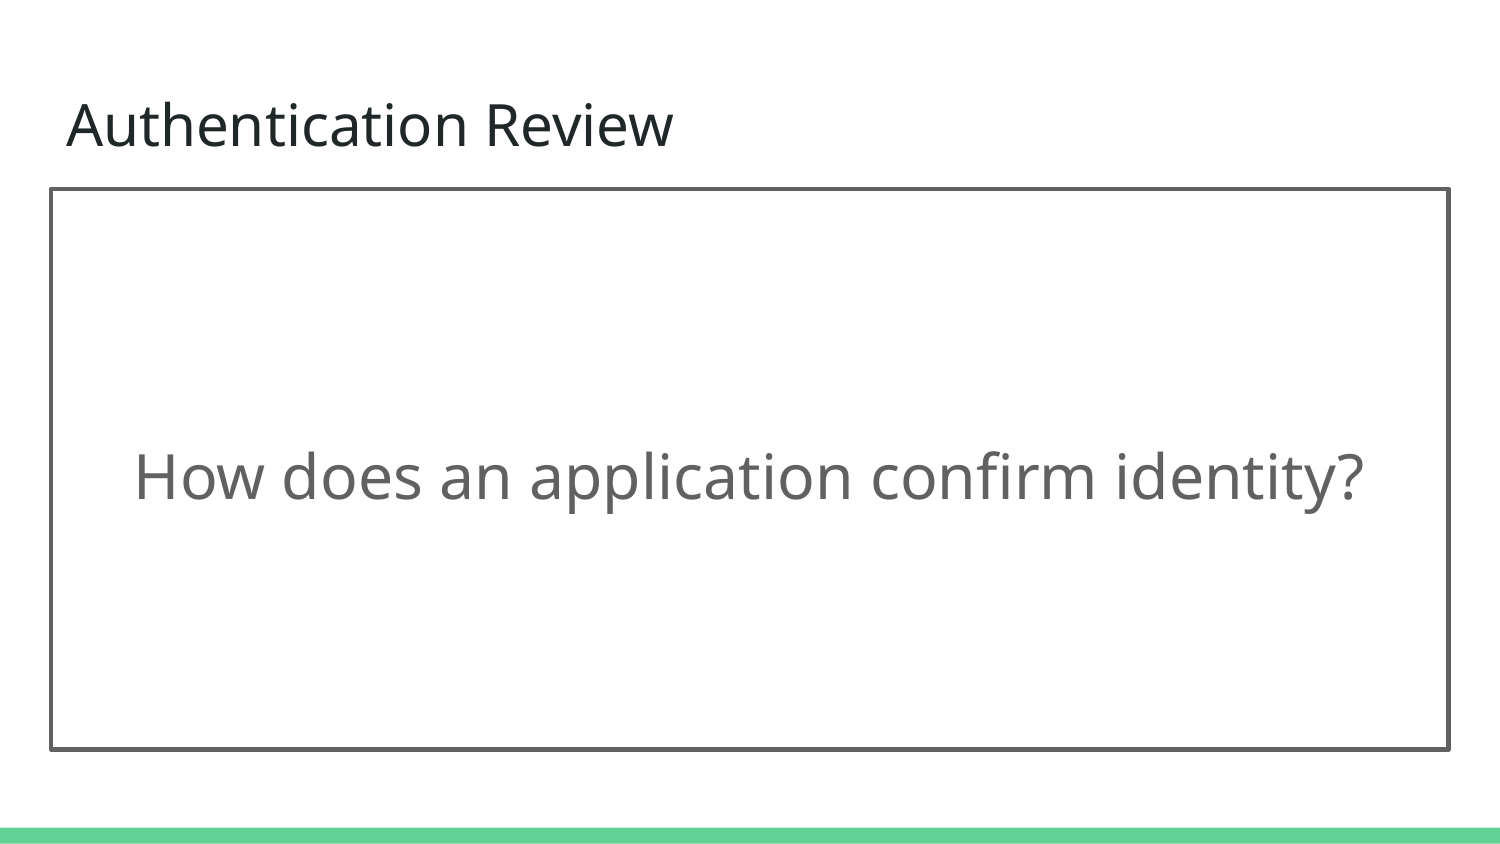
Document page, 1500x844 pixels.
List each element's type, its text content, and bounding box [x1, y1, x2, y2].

list How does an application confirm identity? [51, 189, 1449, 750]
title Authentication Review [51, 72, 1449, 167]
